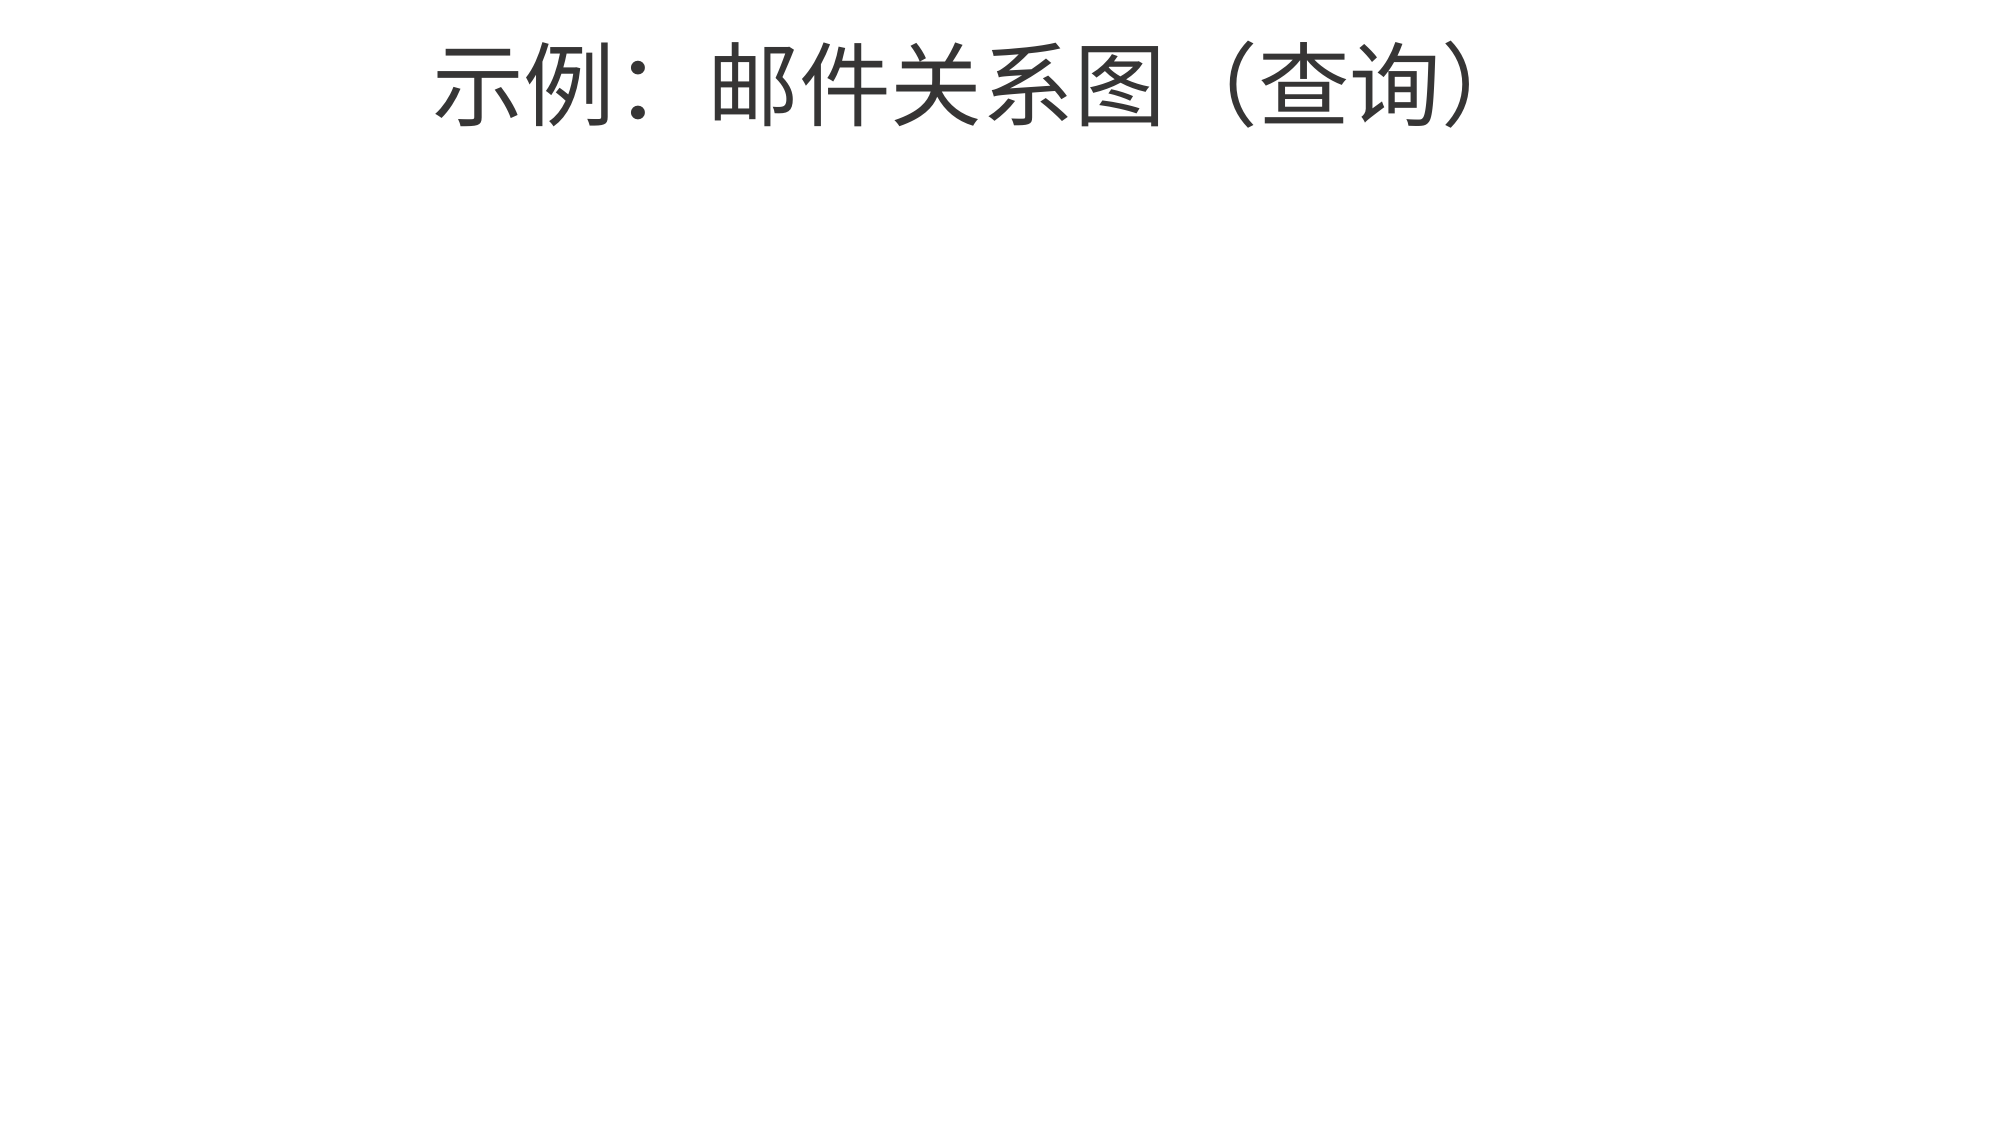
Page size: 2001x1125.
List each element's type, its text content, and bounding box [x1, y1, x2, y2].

title 示例：邮件关系图（查询） [408, 18, 1557, 161]
